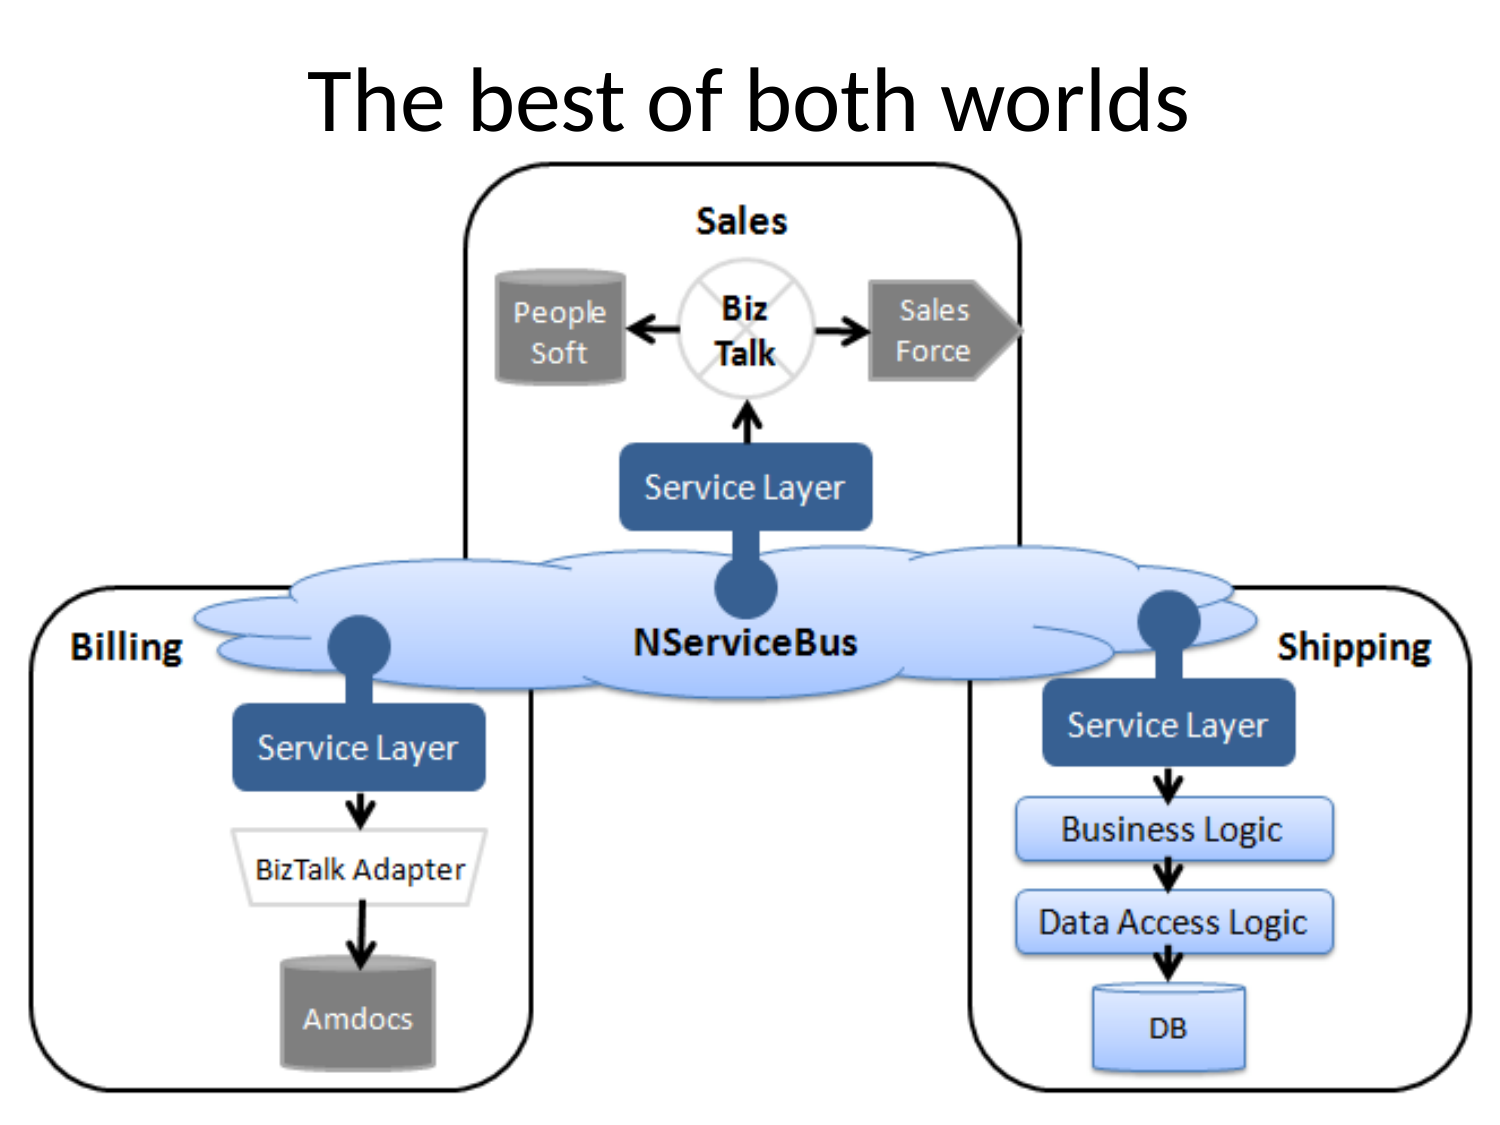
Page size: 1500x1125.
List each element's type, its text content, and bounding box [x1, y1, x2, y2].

title The best of both worlds [74, 14, 1426, 132]
picture [0, 133, 1500, 1125]
